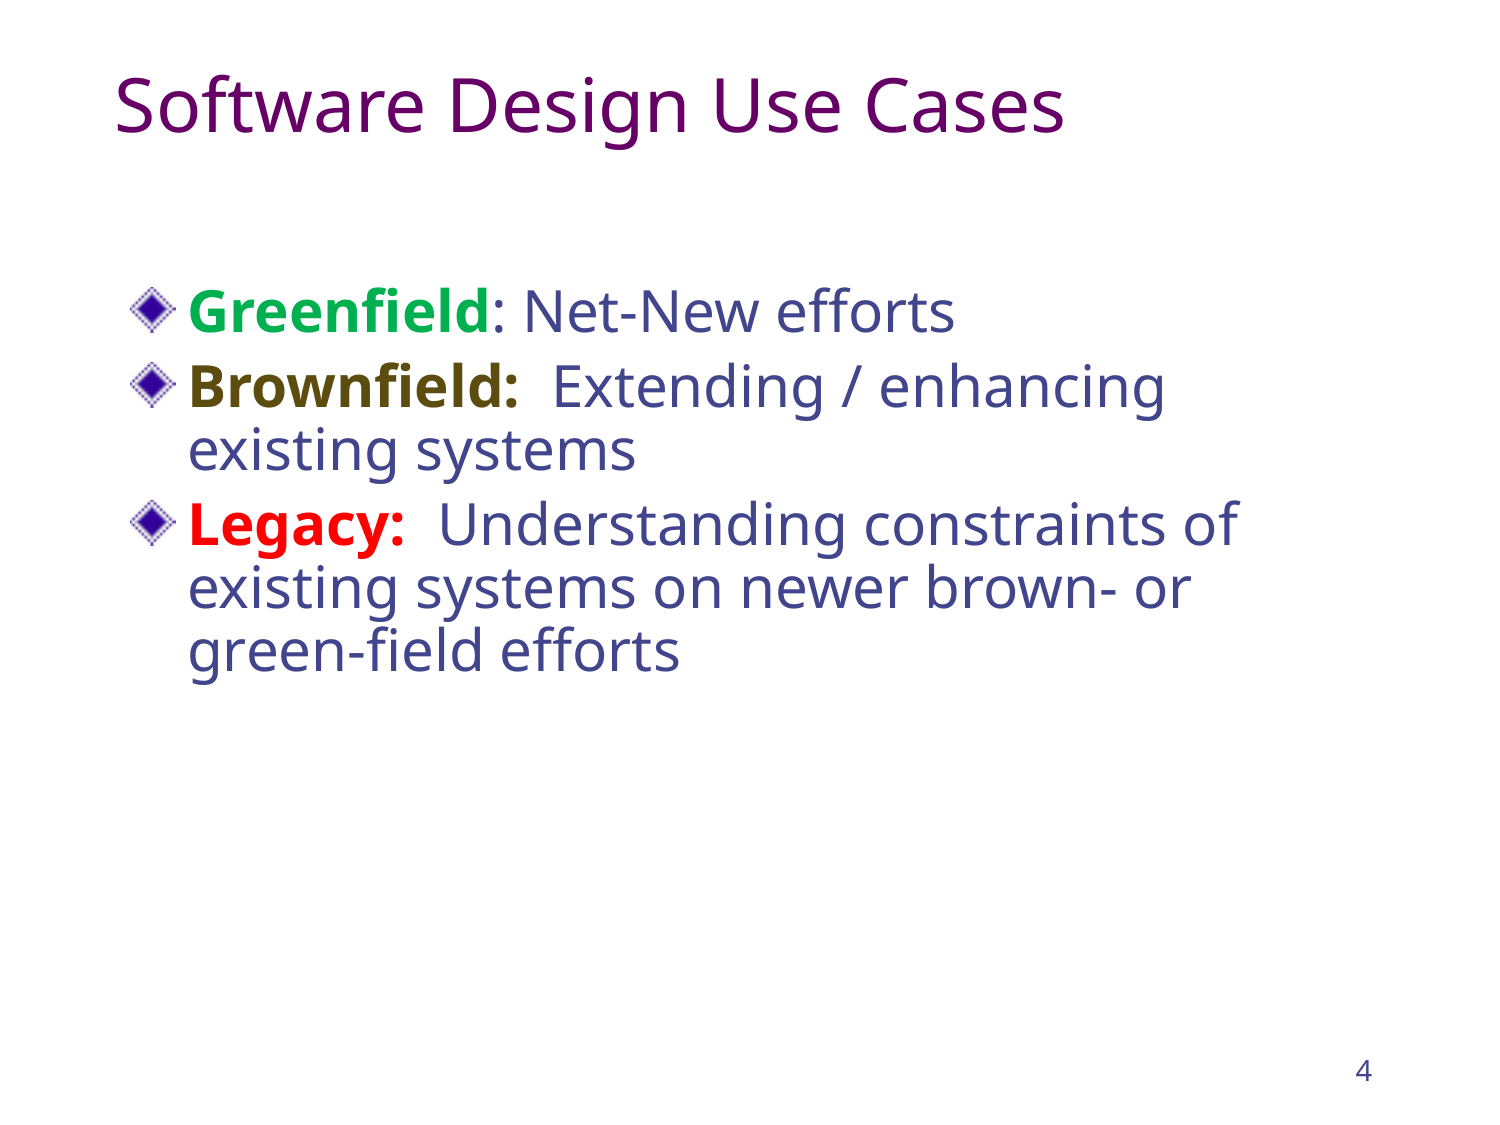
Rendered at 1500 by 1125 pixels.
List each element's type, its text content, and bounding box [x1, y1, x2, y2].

slide_number 4 [1074, 1025, 1388, 1100]
list Greenfield: Net-New efforts Brownfield: Extending / enhancing existing systems Legacy: Understanding constraints of existing systems on newer brown- or green-field efforts [115, 275, 1391, 800]
picture [130, 362, 176, 408]
picture [130, 500, 176, 546]
picture [130, 287, 176, 333]
title Software Design Use Cases [99, 50, 1375, 238]
